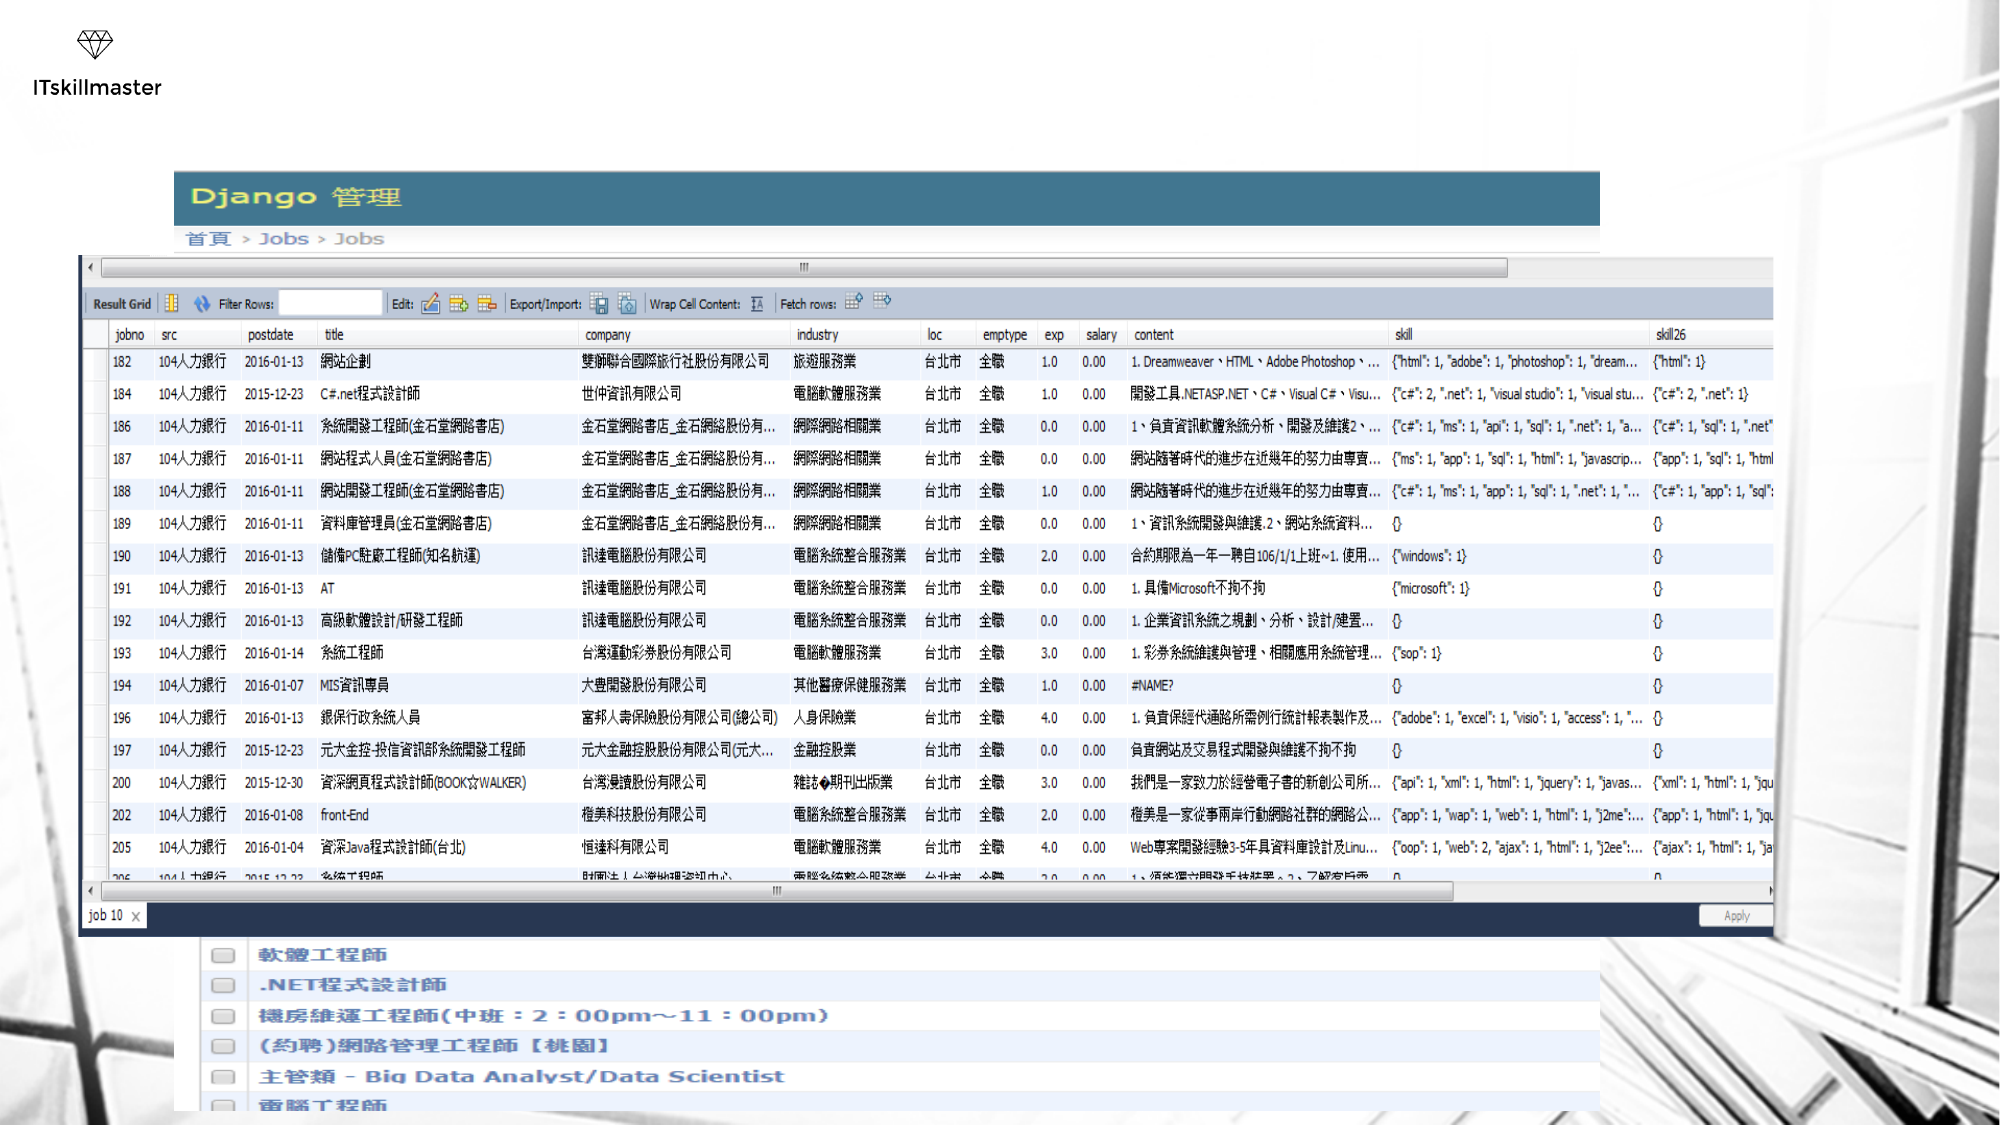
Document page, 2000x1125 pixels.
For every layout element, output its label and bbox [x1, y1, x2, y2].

list [78, 255, 1774, 937]
picture [0, 0, 2000, 1125]
